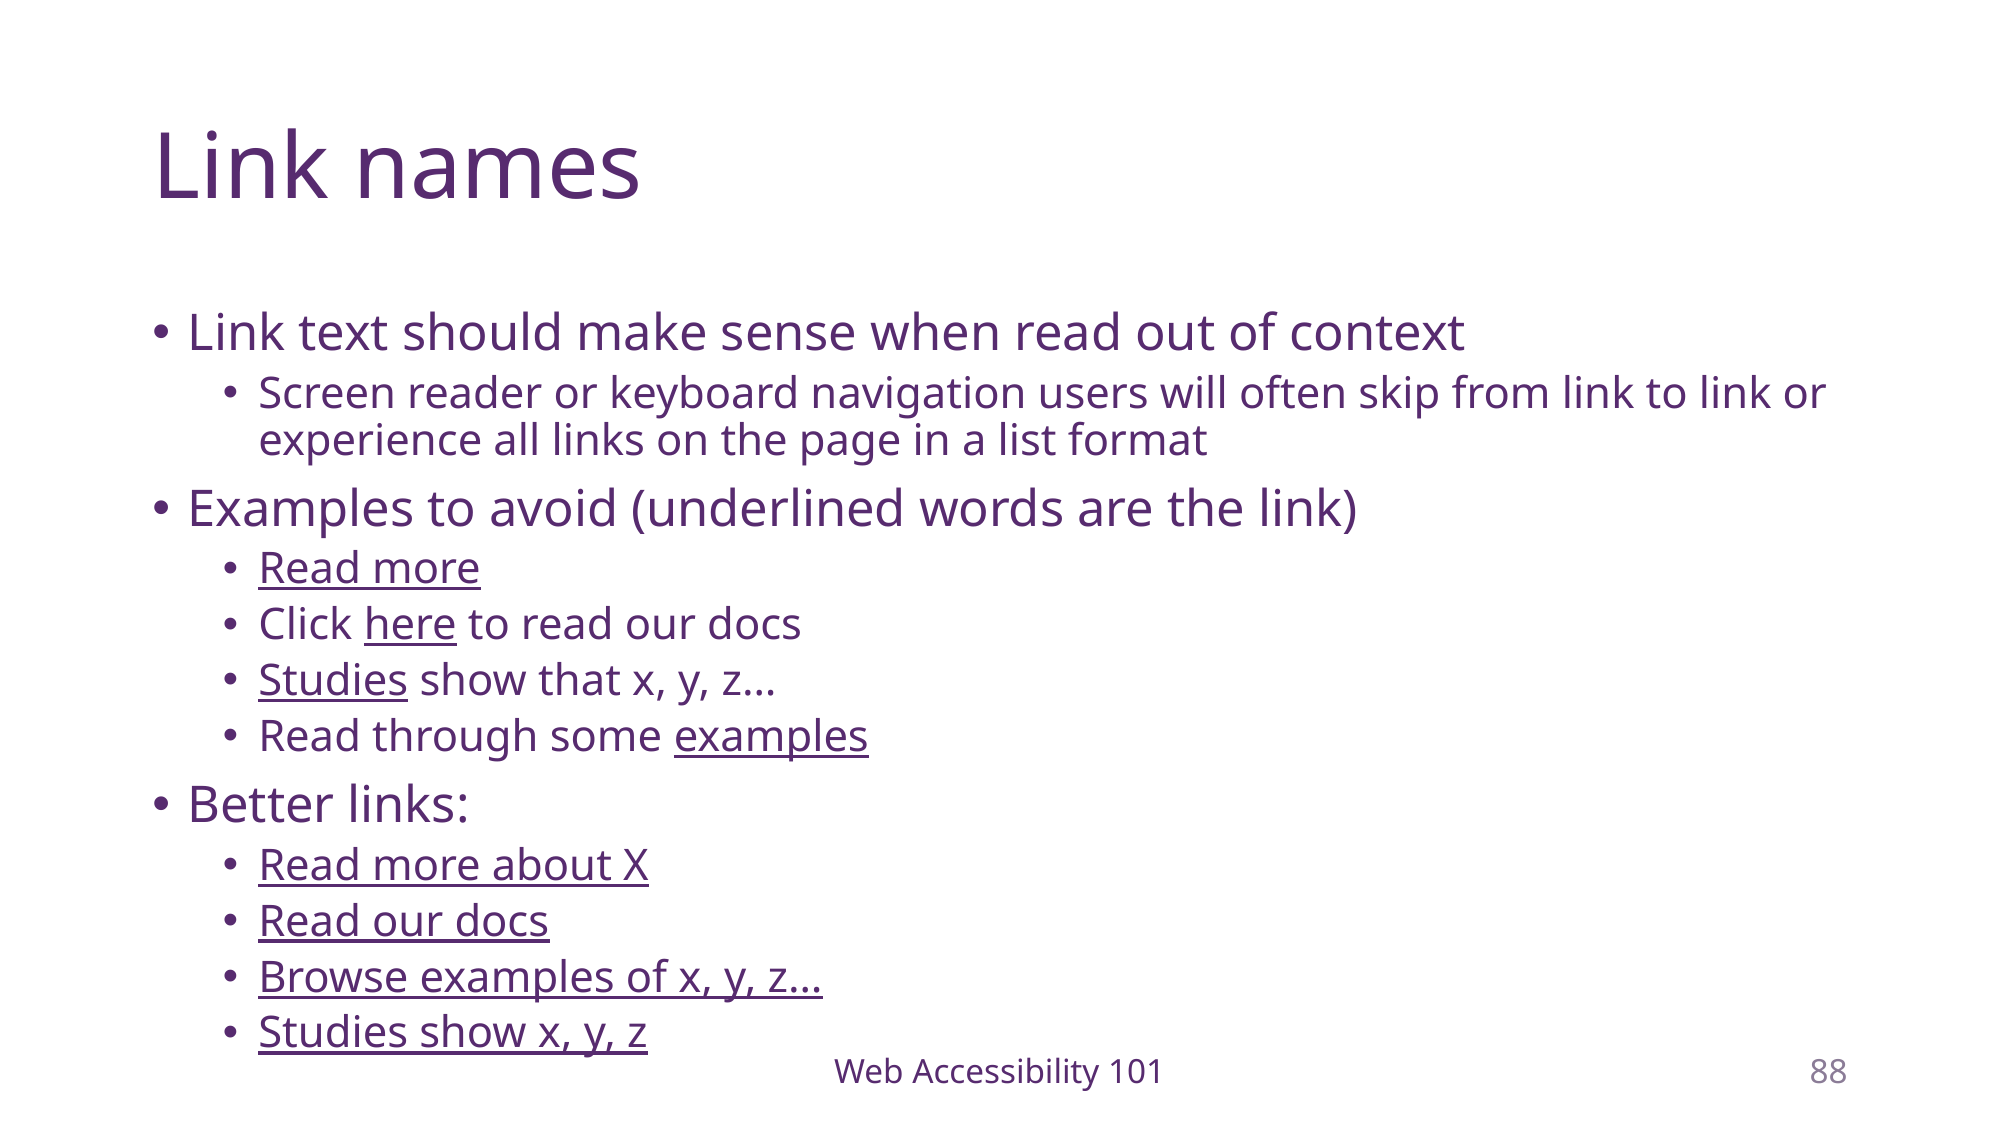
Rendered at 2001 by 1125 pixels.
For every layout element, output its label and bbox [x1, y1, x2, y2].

title [137, 59, 1863, 278]
footer [662, 1042, 1338, 1103]
list [137, 299, 1863, 1066]
slide_number [1412, 1042, 1863, 1103]
